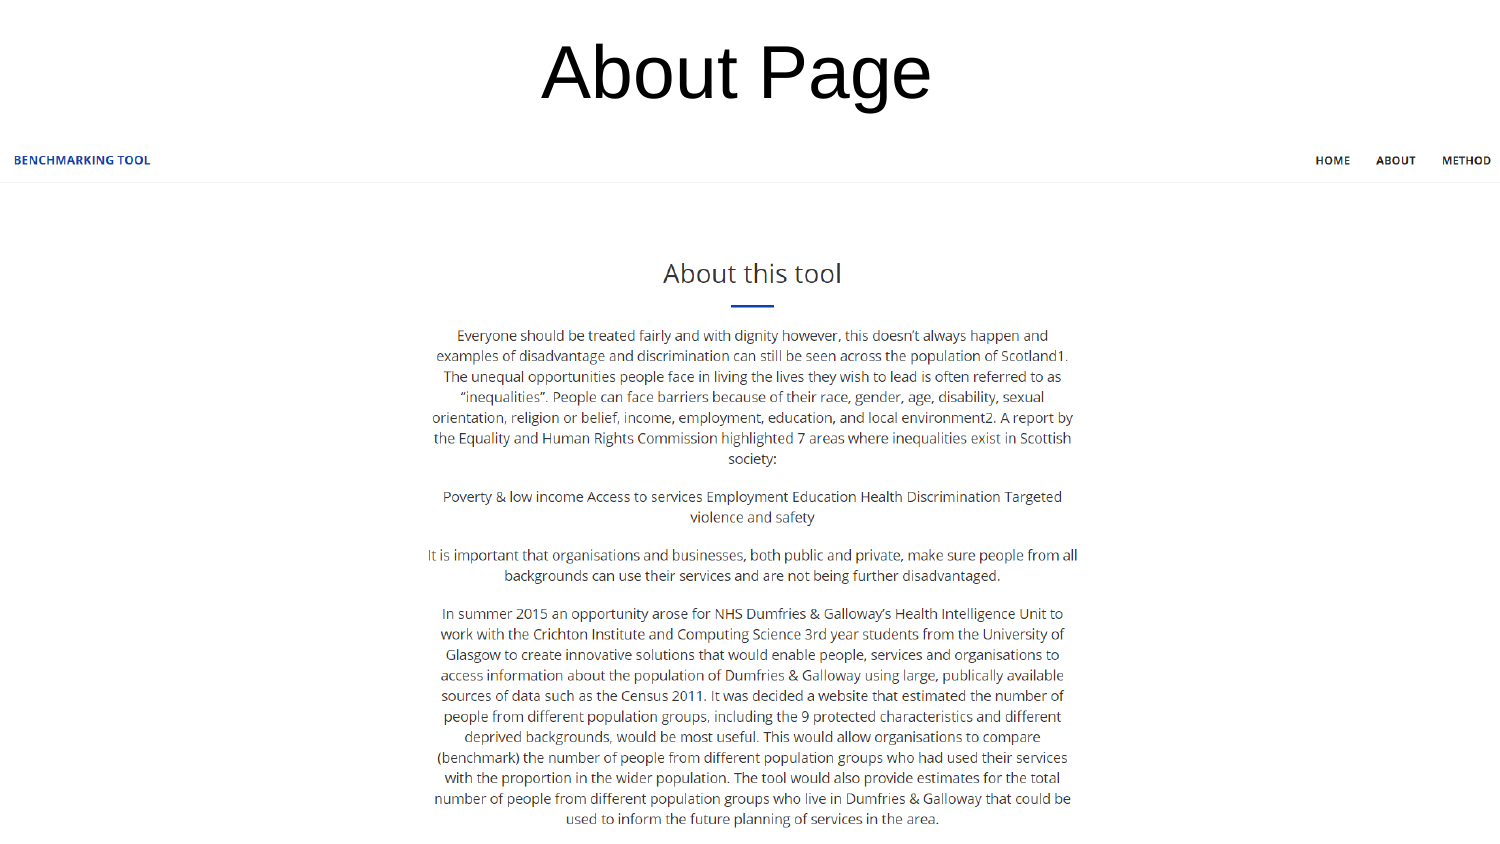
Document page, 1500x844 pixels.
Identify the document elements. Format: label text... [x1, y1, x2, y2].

picture [0, 137, 1500, 840]
title About Page [38, 0, 1437, 136]
